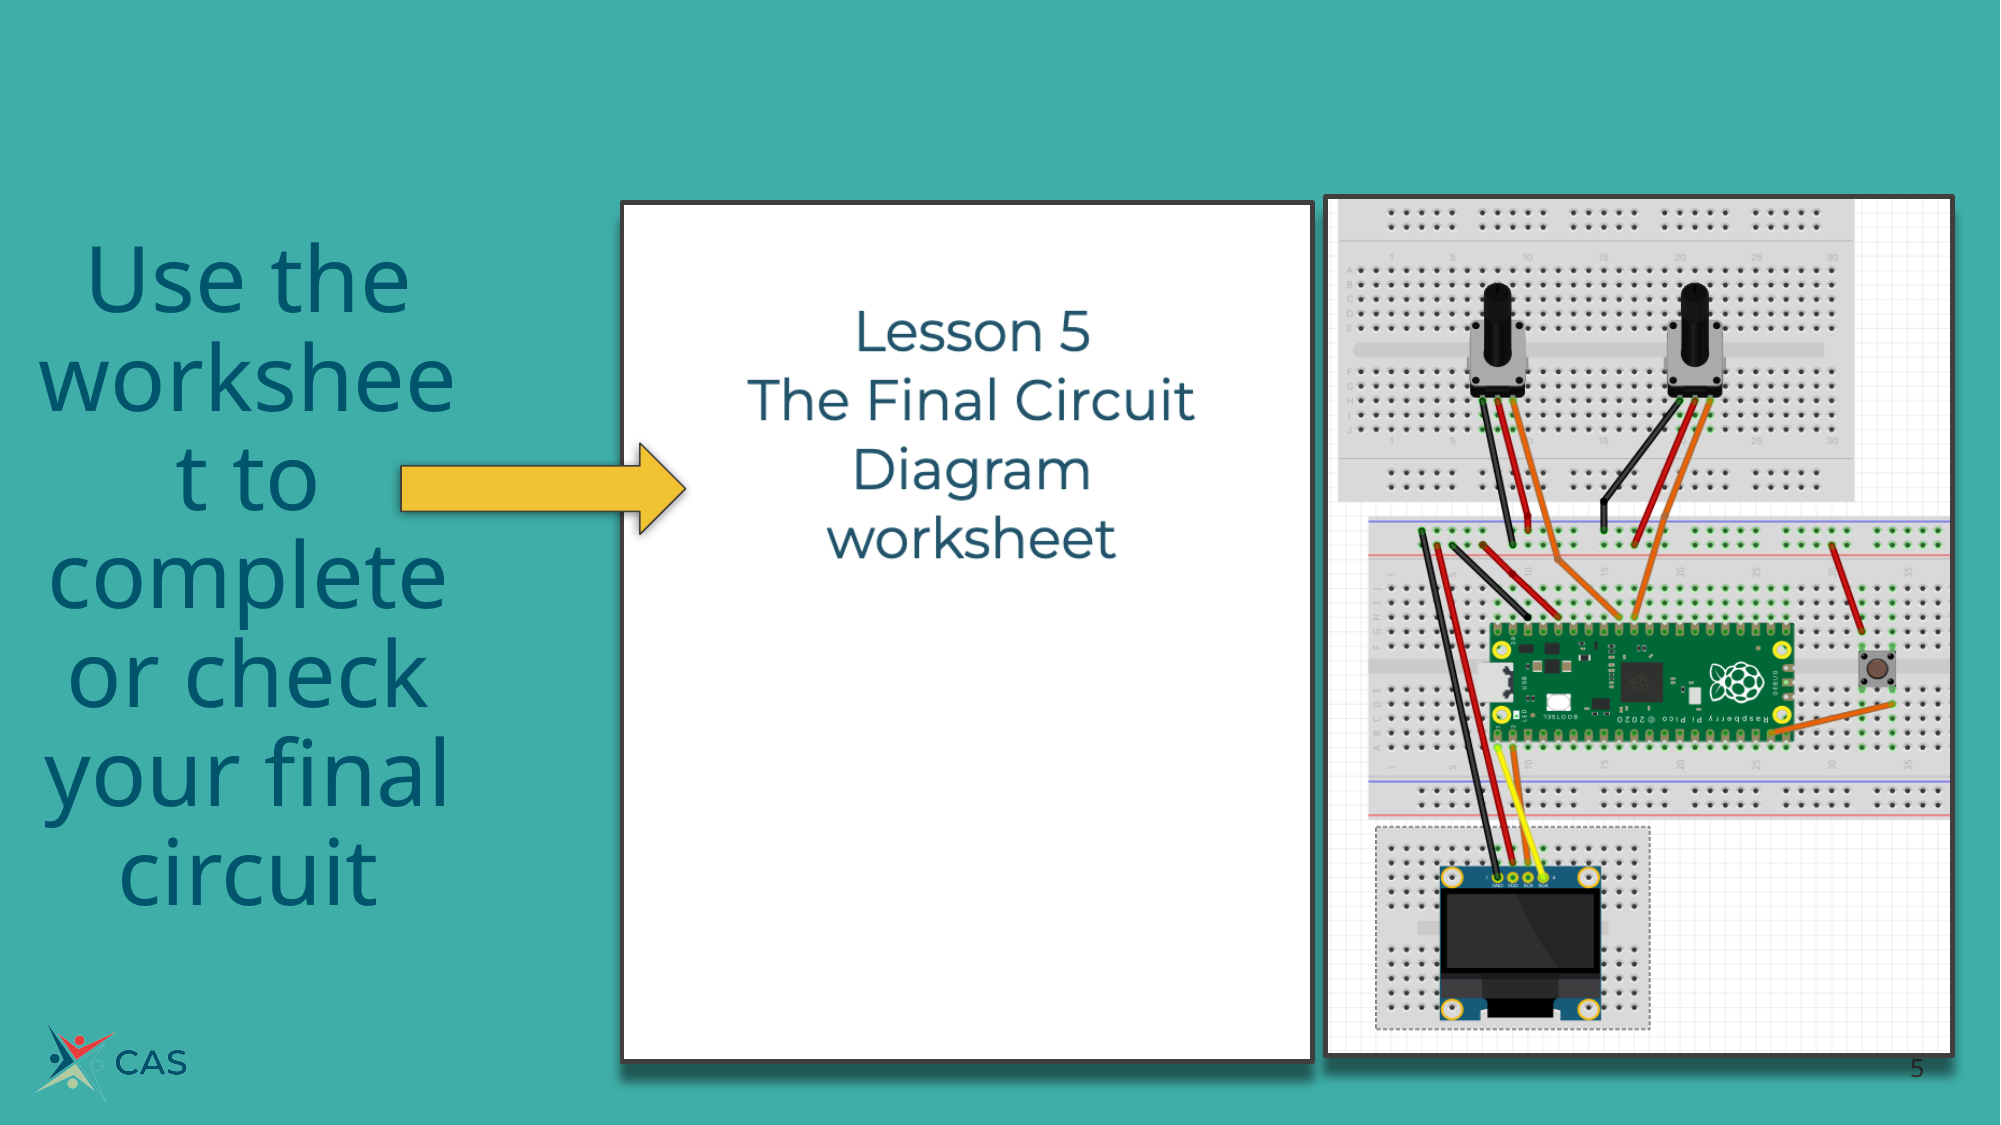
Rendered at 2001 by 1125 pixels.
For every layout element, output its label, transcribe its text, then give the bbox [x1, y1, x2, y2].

picture [624, 204, 1311, 1060]
picture [35, 1021, 187, 1103]
text_box [484, 465, 619, 512]
slide_number ‹#› [1895, 1039, 1965, 1100]
title Use the worksheet to complete or check your final circuit [13, 225, 484, 829]
picture [1327, 198, 1951, 1054]
